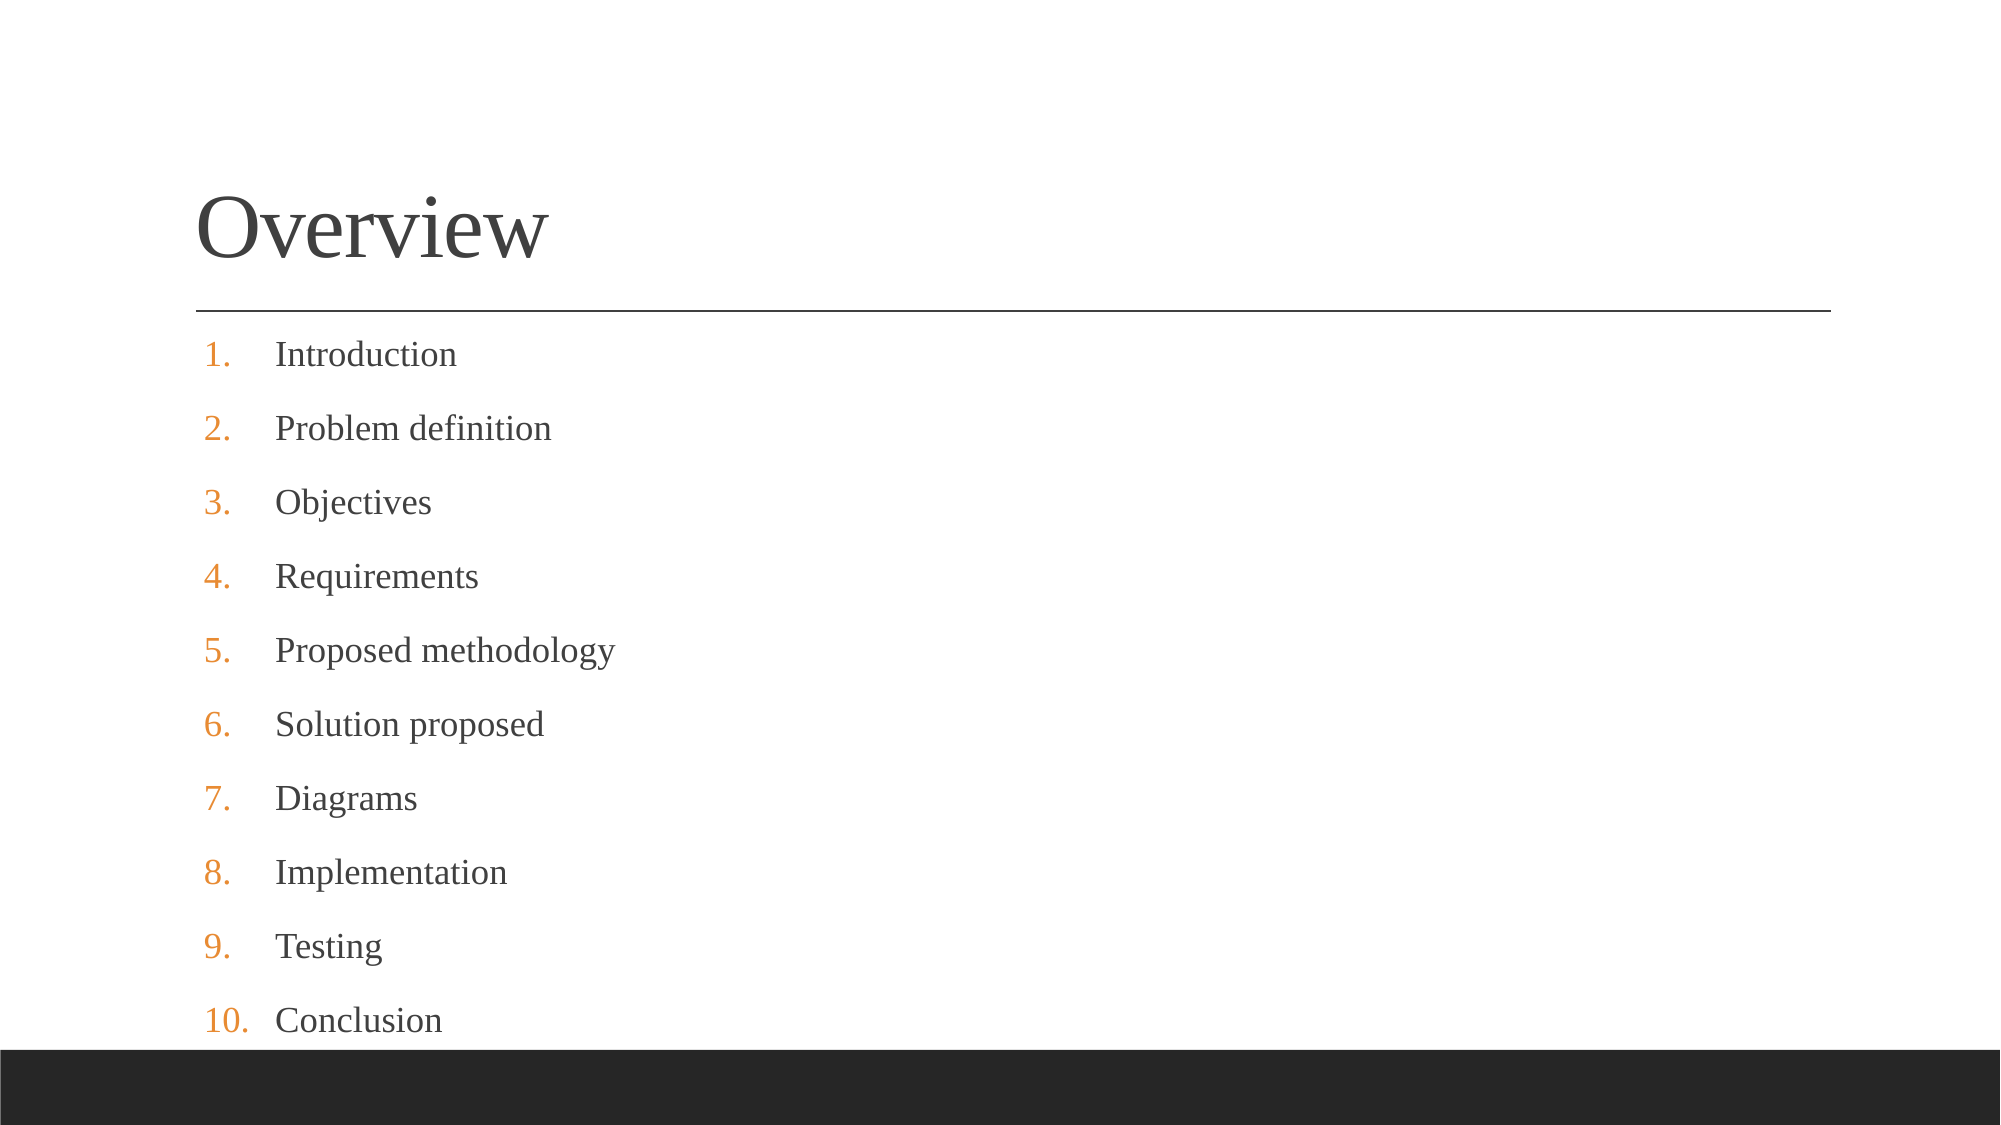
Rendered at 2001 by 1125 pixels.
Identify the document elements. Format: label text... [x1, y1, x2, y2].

list Introduction Problem definition Objectives Requirements Proposed methodology Solution proposed Diagrams Implementation Testing Conclusion [203, 317, 1854, 1050]
title Overview [180, 47, 1830, 285]
